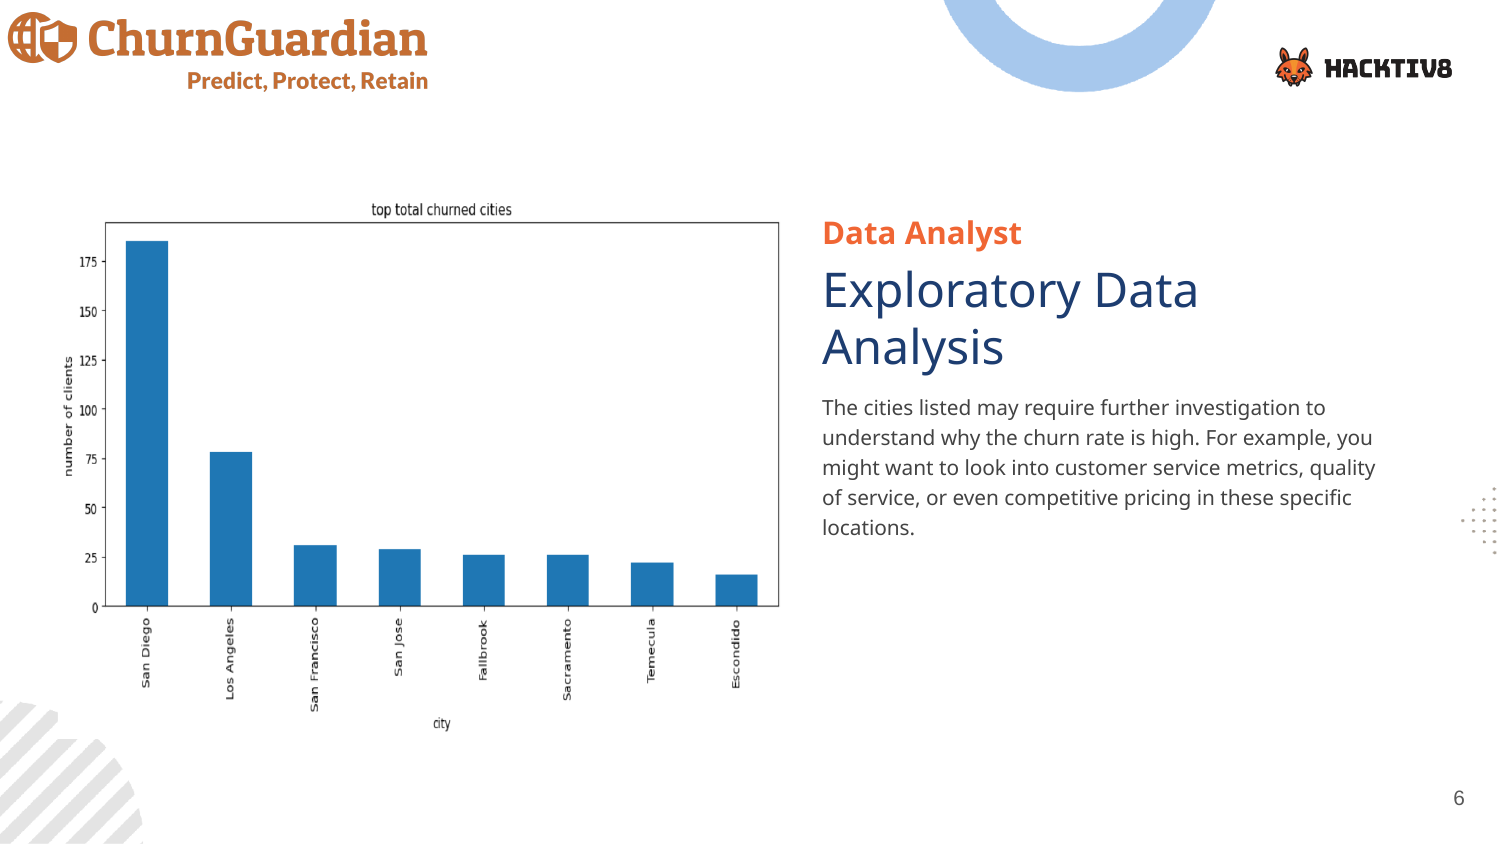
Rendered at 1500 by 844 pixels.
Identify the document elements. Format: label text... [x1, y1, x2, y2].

text_box Data Analyst [807, 198, 1362, 244]
text_box The cities listed may require further investigation to understand why the churn rate is high. For example, you might want to look into customer service metrics, quality of service, or even competitive pricing in these specific locations. [807, 374, 1415, 700]
picture [0, 0, 1500, 844]
text_box Exploratory Data Analysis [807, 244, 1362, 324]
slide_number ‹#› [1389, 764, 1480, 830]
